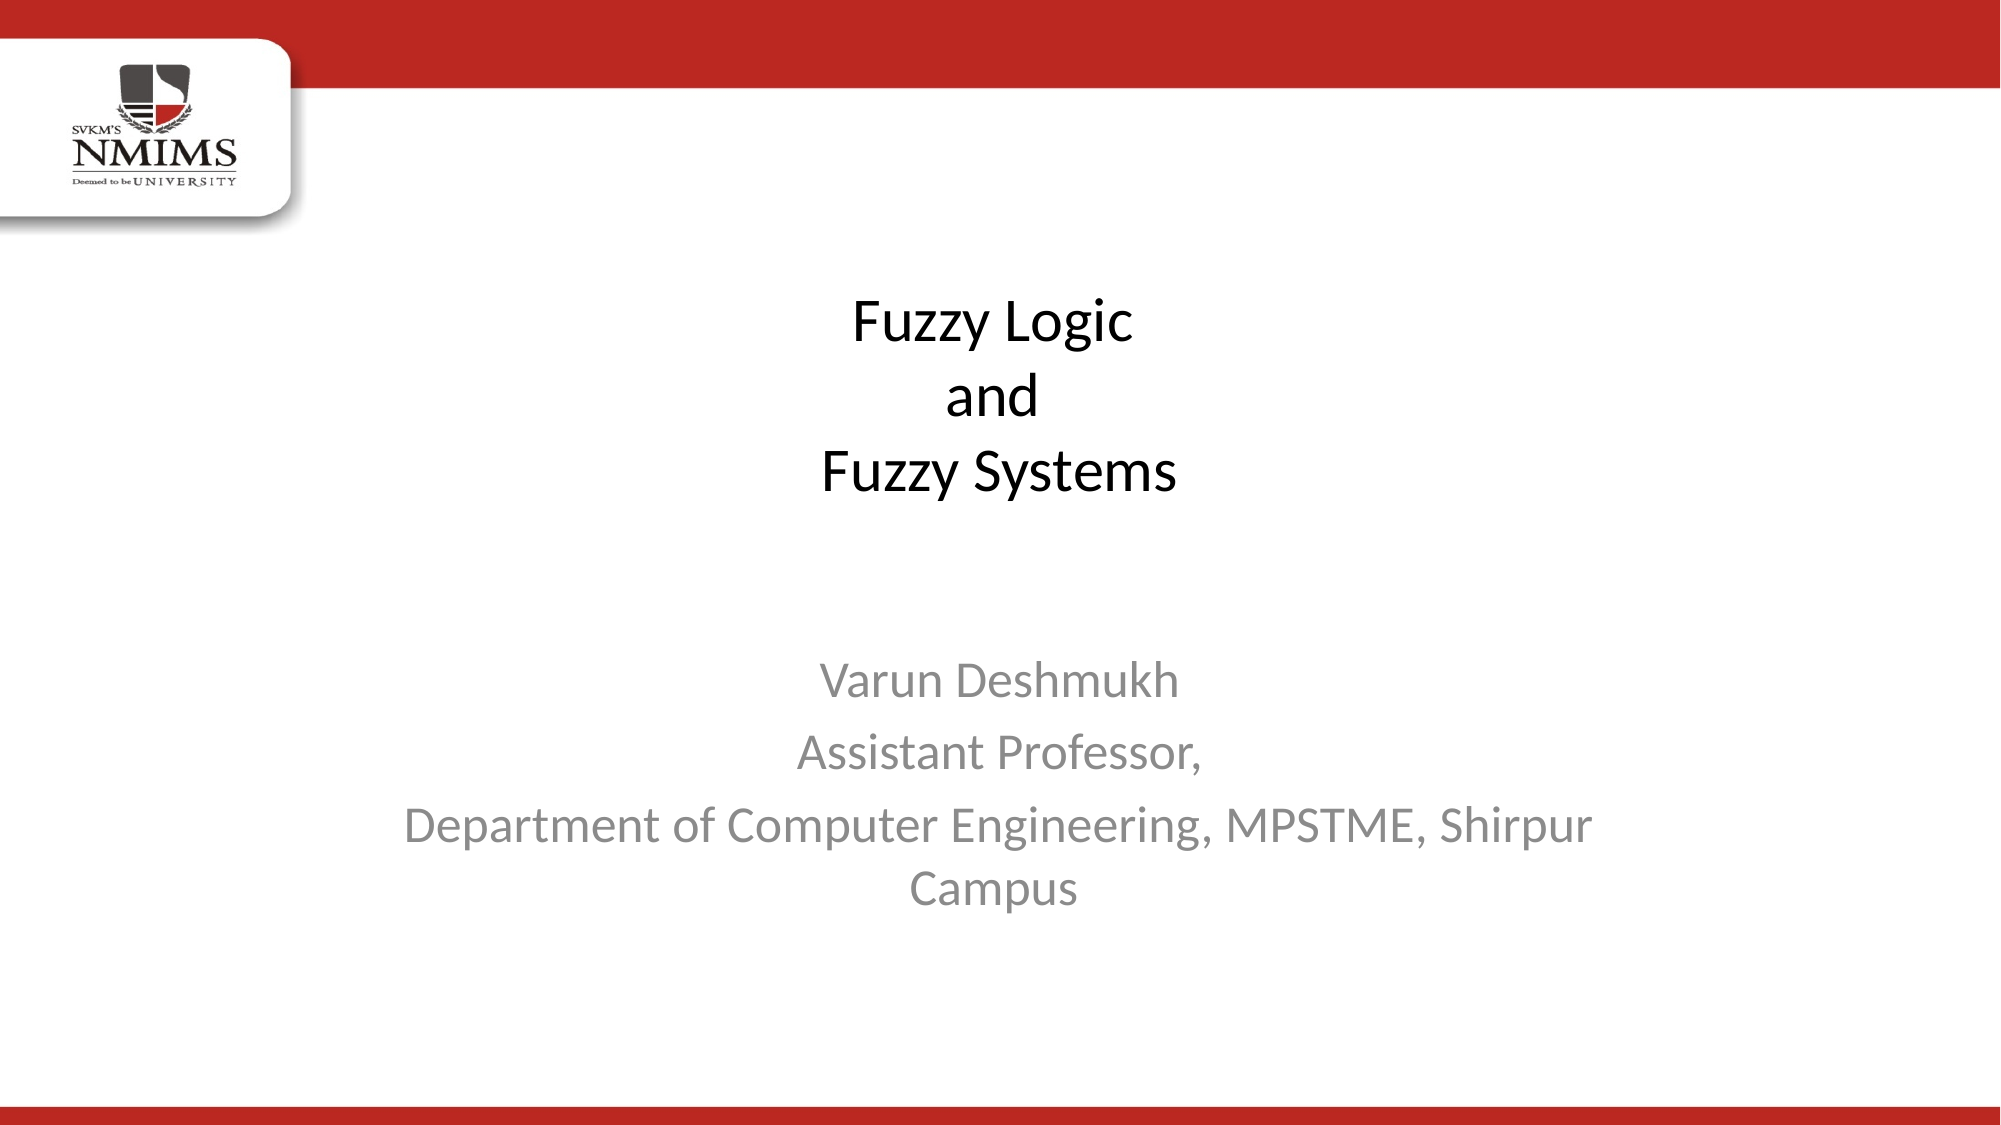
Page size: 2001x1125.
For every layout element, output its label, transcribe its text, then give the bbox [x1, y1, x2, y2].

subtitle Varun Deshmukh Assistant Professor, Department of Computer Engineering, MPSTME, Shirpur Campus [300, 637, 1700, 925]
picture [0, 0, 2001, 1125]
title Fuzzy Logic and Fuzzy Systems [150, 270, 1850, 512]
